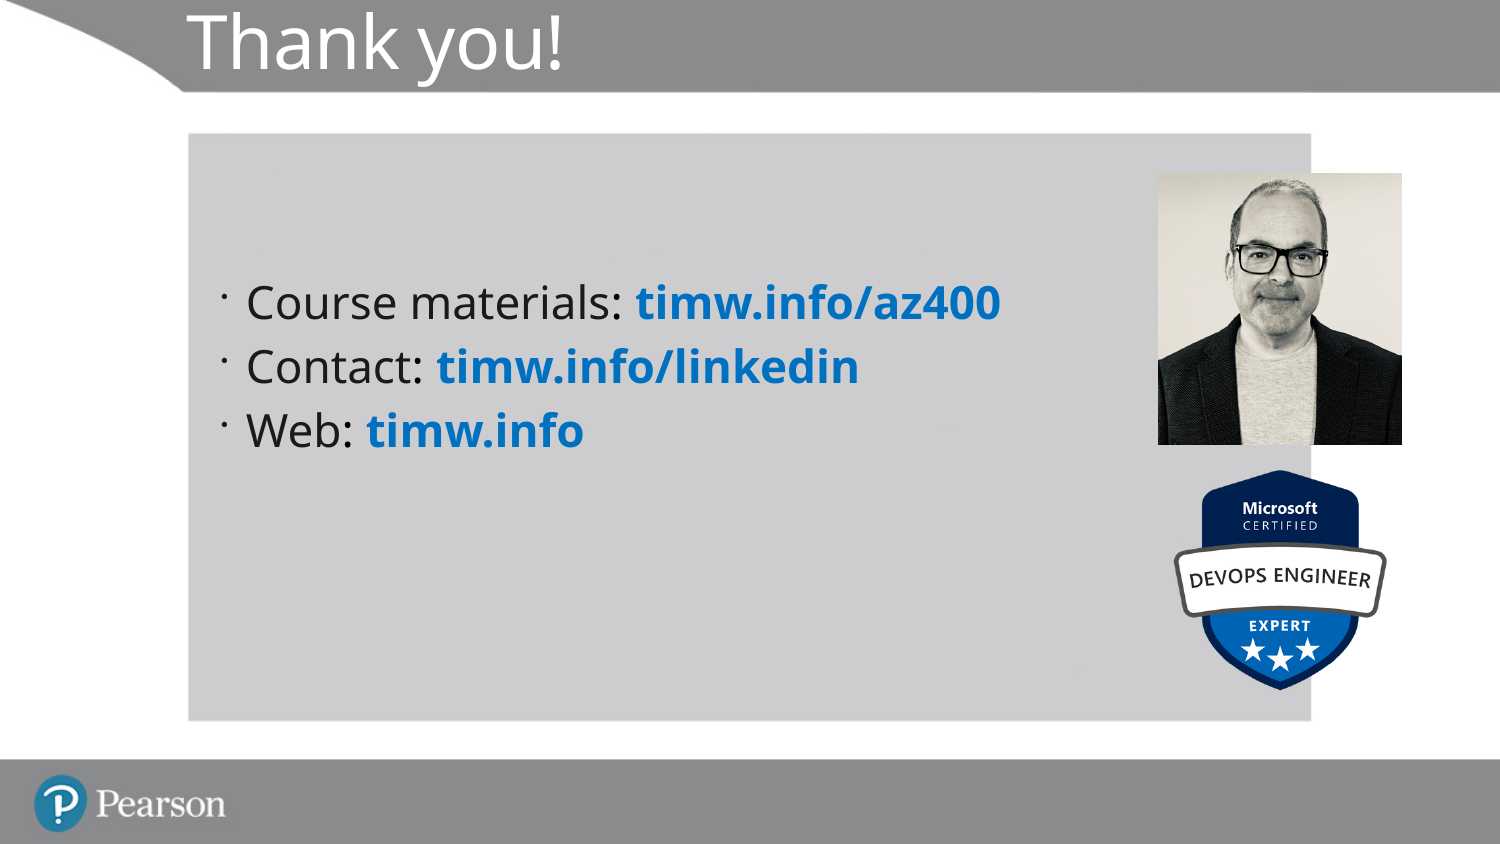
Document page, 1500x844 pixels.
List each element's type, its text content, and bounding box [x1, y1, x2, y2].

title Thank you! [186, 0, 1425, 87]
list Course materials: timw.info/az400 Contact: timw.info/linkedin Web: timw.info [217, 273, 1311, 697]
picture [0, 0, 1500, 844]
